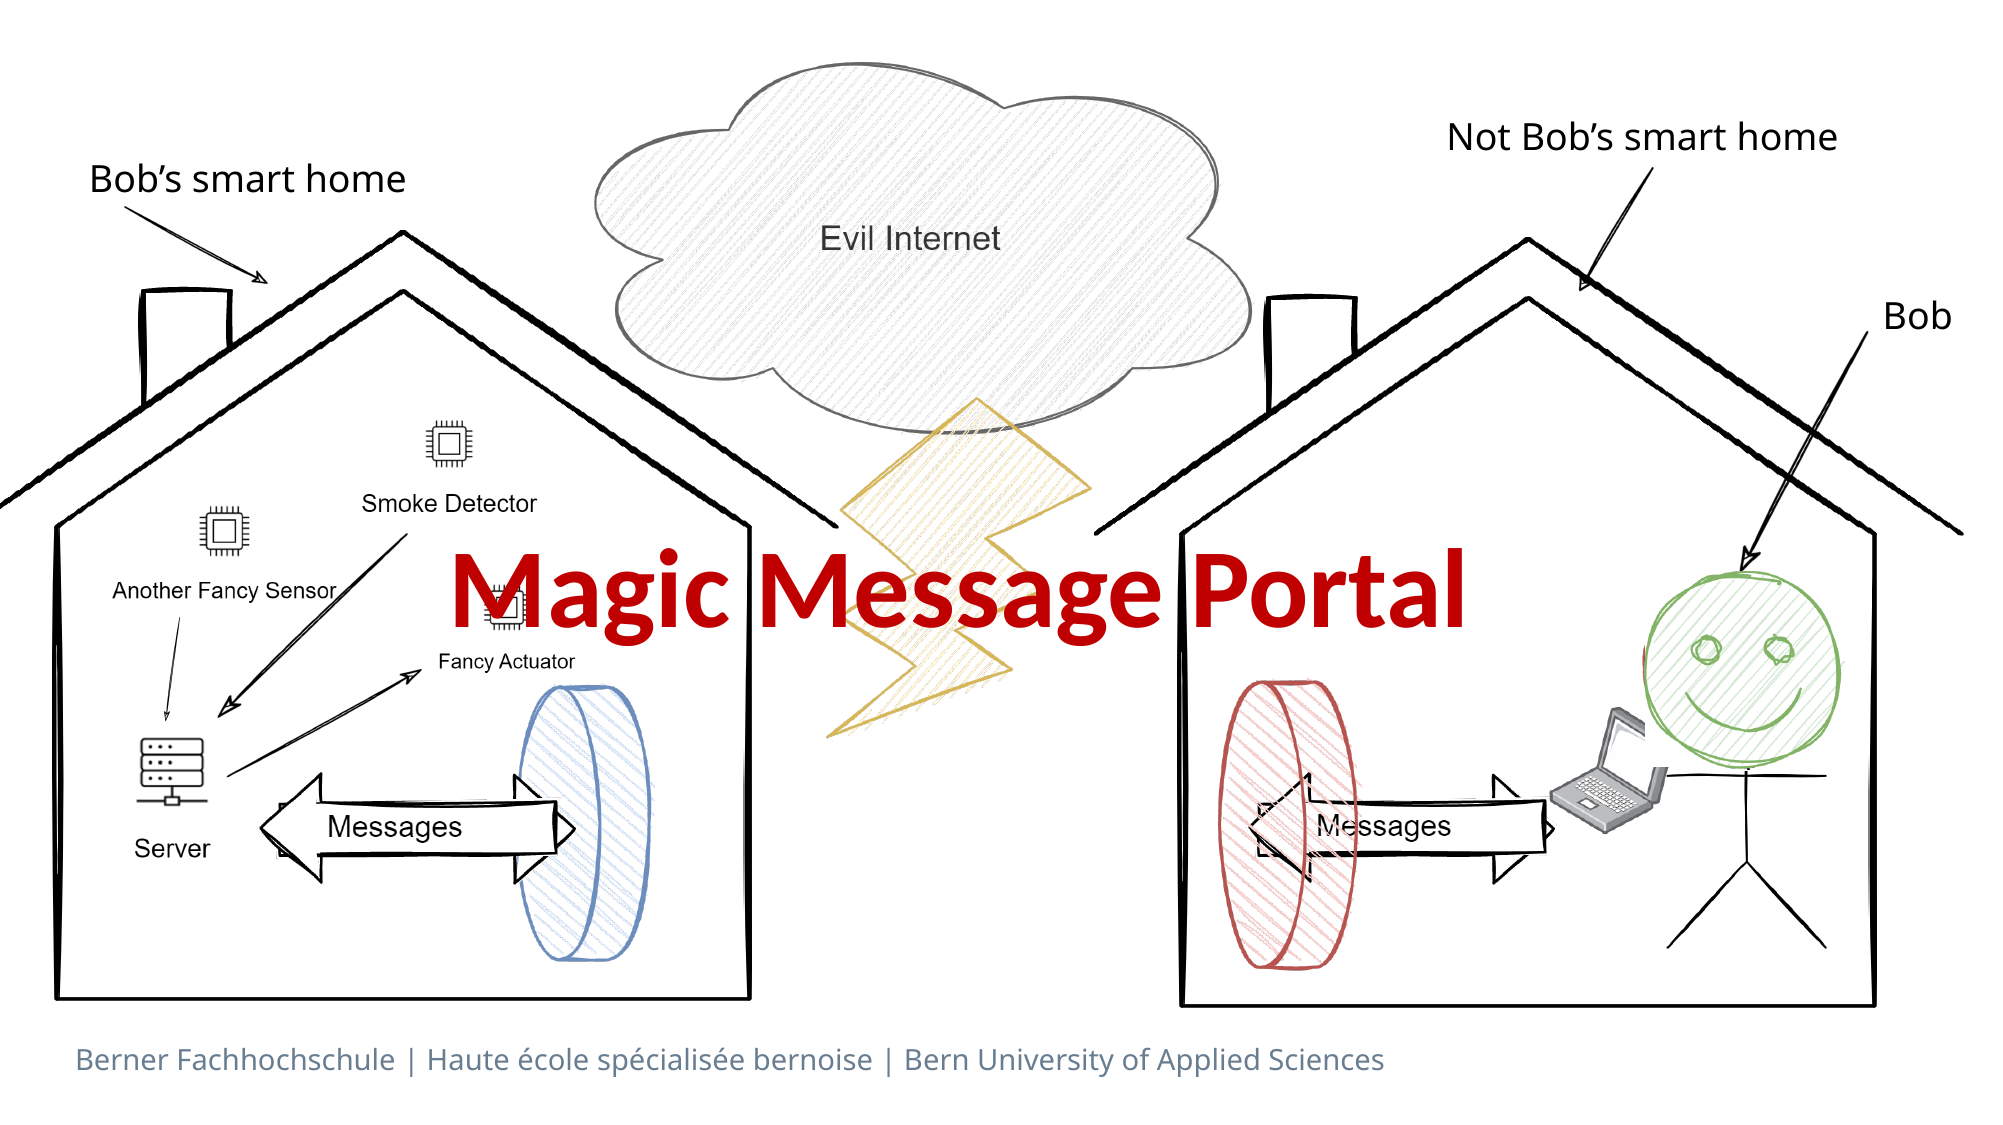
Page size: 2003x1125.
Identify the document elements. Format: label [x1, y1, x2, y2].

text_box [46, 147, 450, 229]
list [1518, 675, 1715, 872]
text_box [1422, 105, 1863, 334]
picture [0, 0, 1971, 1012]
text_box [1637, 258, 1968, 957]
